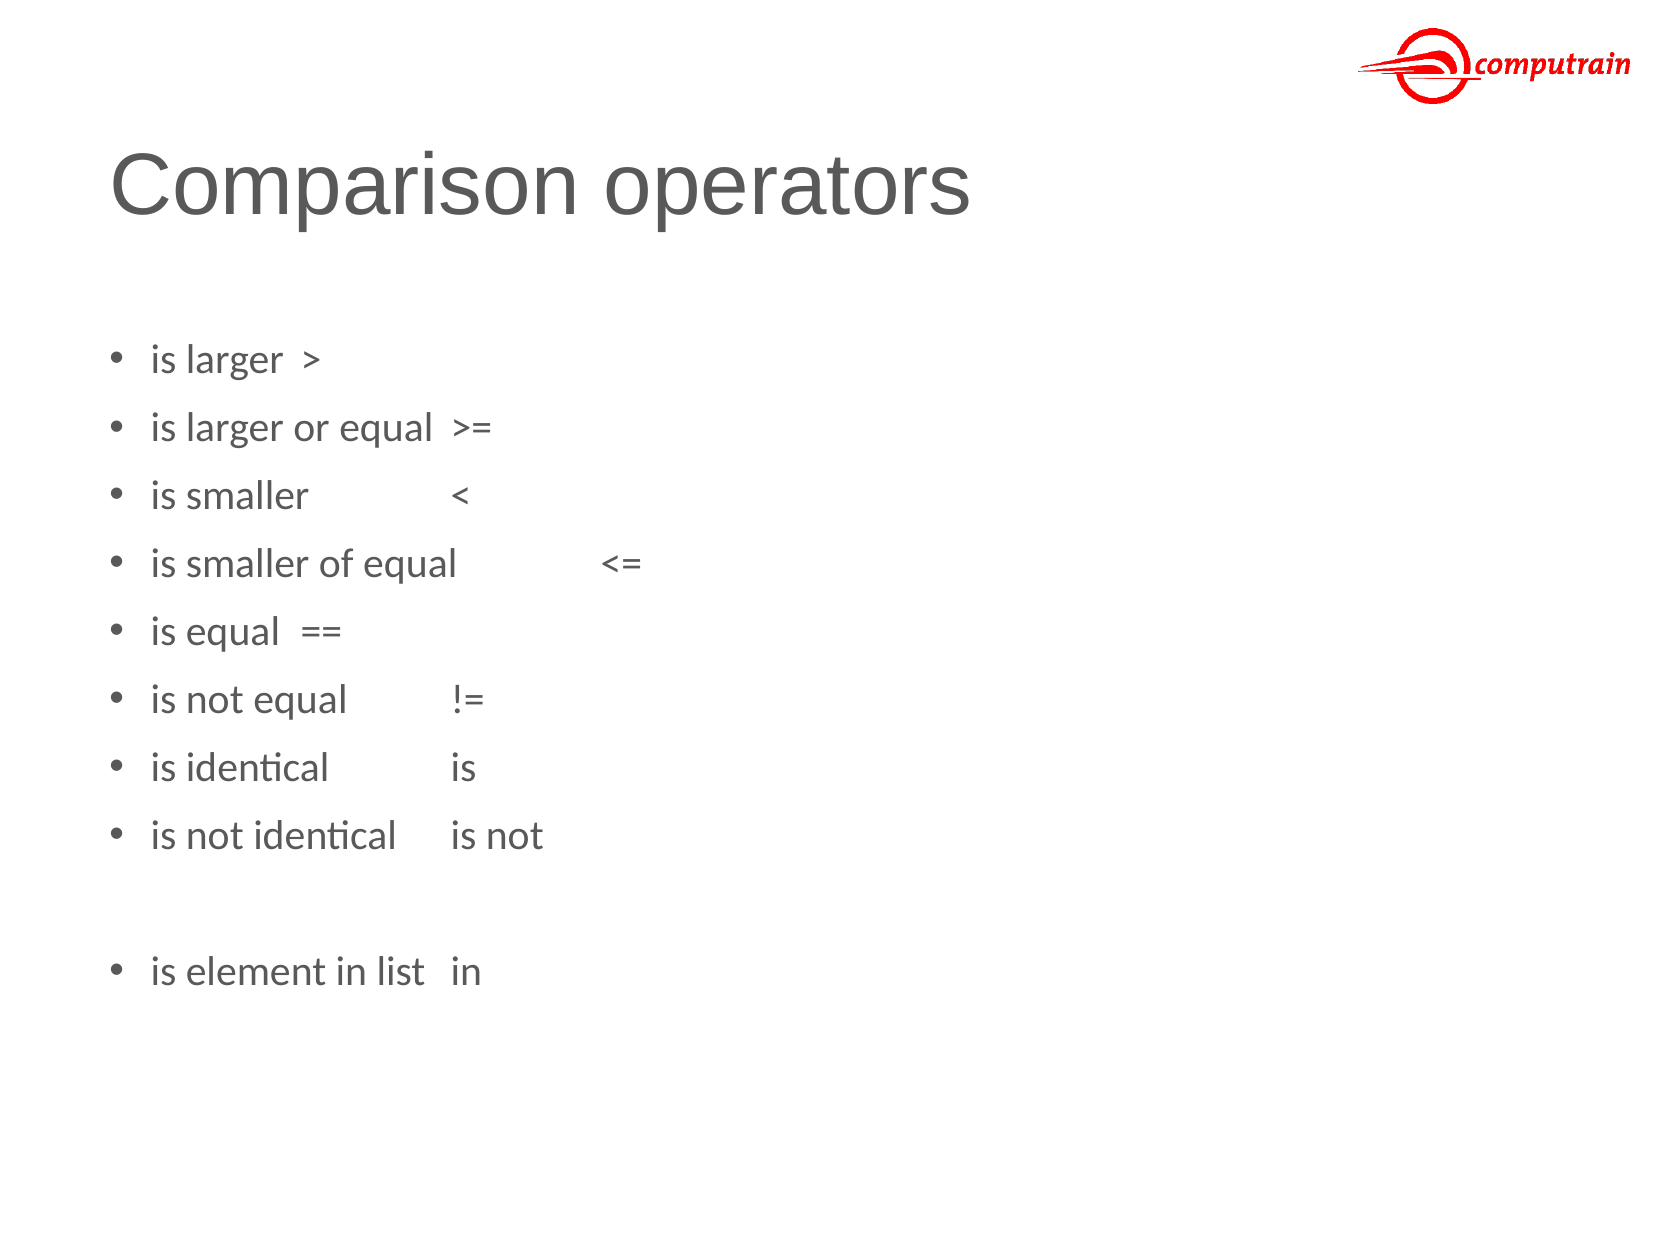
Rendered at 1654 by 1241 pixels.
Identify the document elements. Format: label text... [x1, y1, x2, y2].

title Comparison operators [94, 66, 1560, 306]
picture [1358, 28, 1630, 104]
list is larger > is larger or equal >= is smaller < is smaller of equal <= is equal == is not equal != is identical is is not identical is not is element in list in [94, 330, 1560, 1223]
